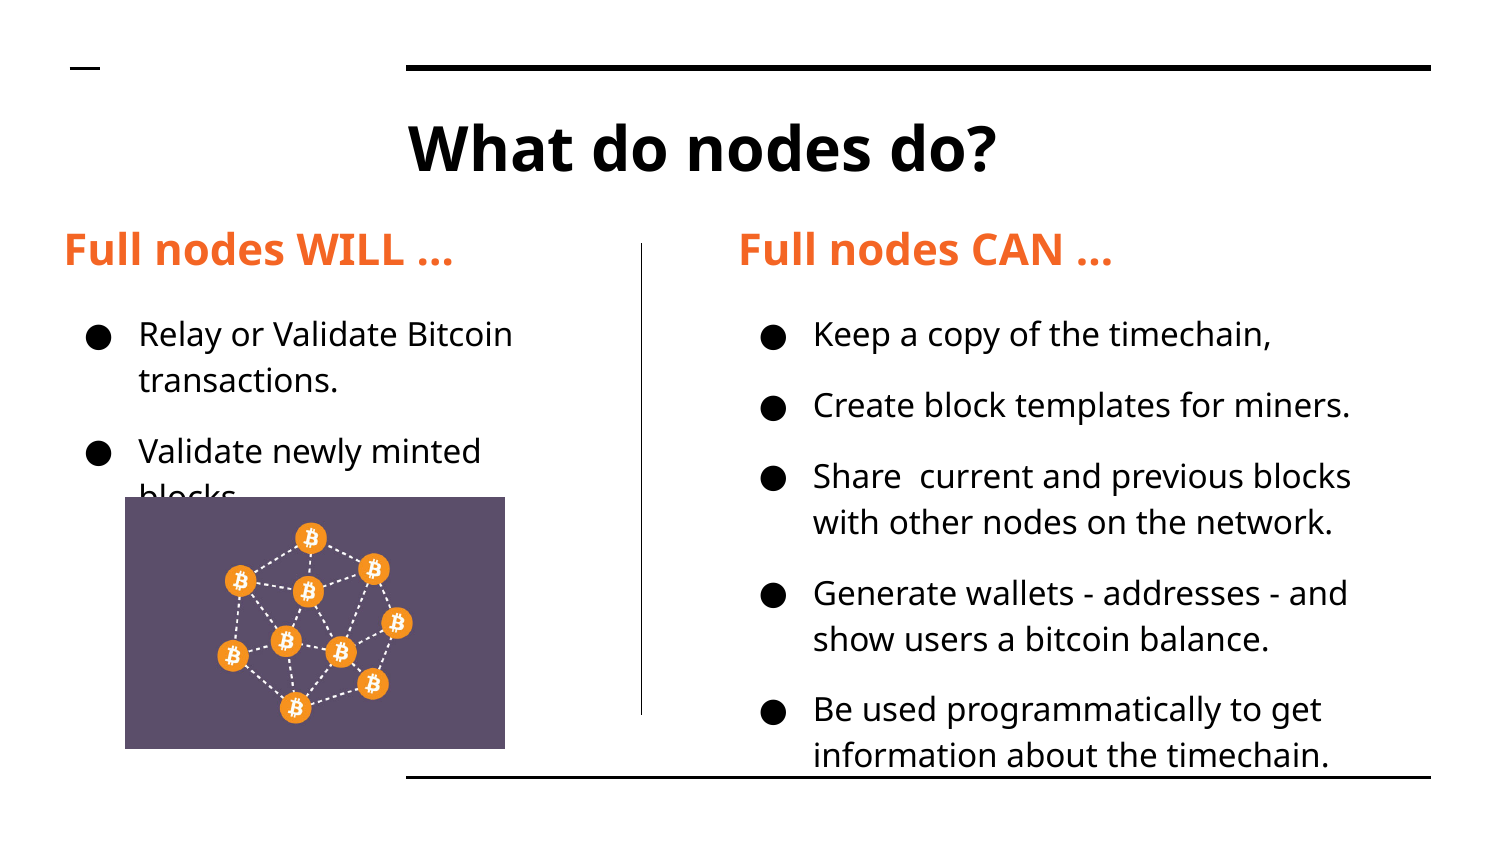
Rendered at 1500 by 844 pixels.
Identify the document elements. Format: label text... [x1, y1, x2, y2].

picture [125, 497, 506, 749]
title What do nodes do? [393, 94, 1431, 199]
list Full nodes WILL … Relay or Validate Bitcoin transactions. Validate newly minted blocks [48, 198, 583, 468]
list Full nodes CAN … Keep a copy of the timechain, Create block templates for miners. Share current and previous blocks with other nodes on the network. Generate wallets - addresses - and show users a bitcoin balance. Be used programmatically to get information about the timechain. [723, 198, 1431, 724]
